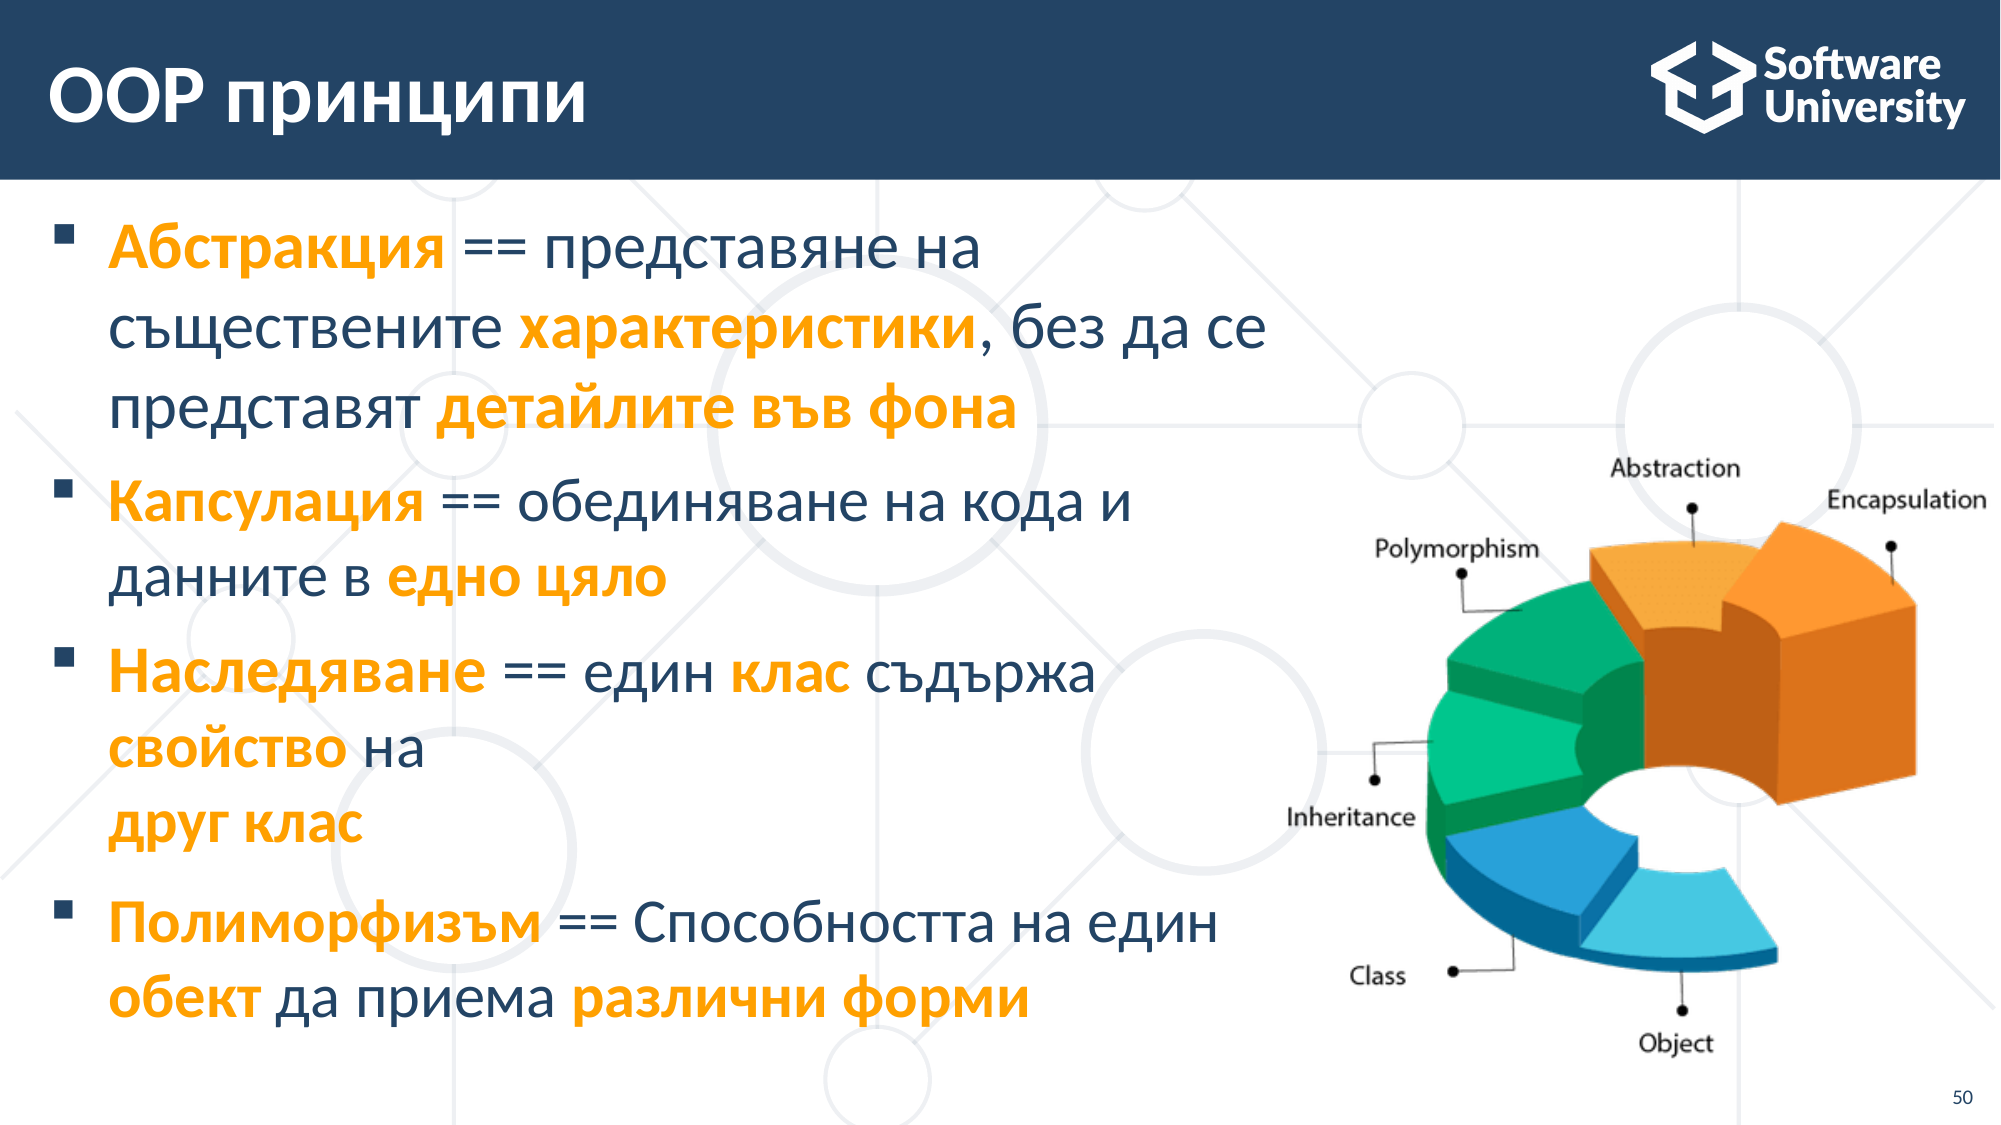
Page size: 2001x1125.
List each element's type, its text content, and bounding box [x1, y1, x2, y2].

title OOP принципи [31, 16, 1625, 162]
list Абстракция == представяне на съществените характеристики, без да се представят детайлите във фона Капсулация == обединяване на кода и данните в едно цяло Наследяване == един клас съдържа свойство на друг клас Полиморфизъм == Способността на един обект да приема различни форми [31, 196, 1350, 1109]
picture [1257, 446, 2000, 1060]
slide_number 50 [1927, 1069, 1989, 1117]
picture [1651, 41, 1966, 134]
